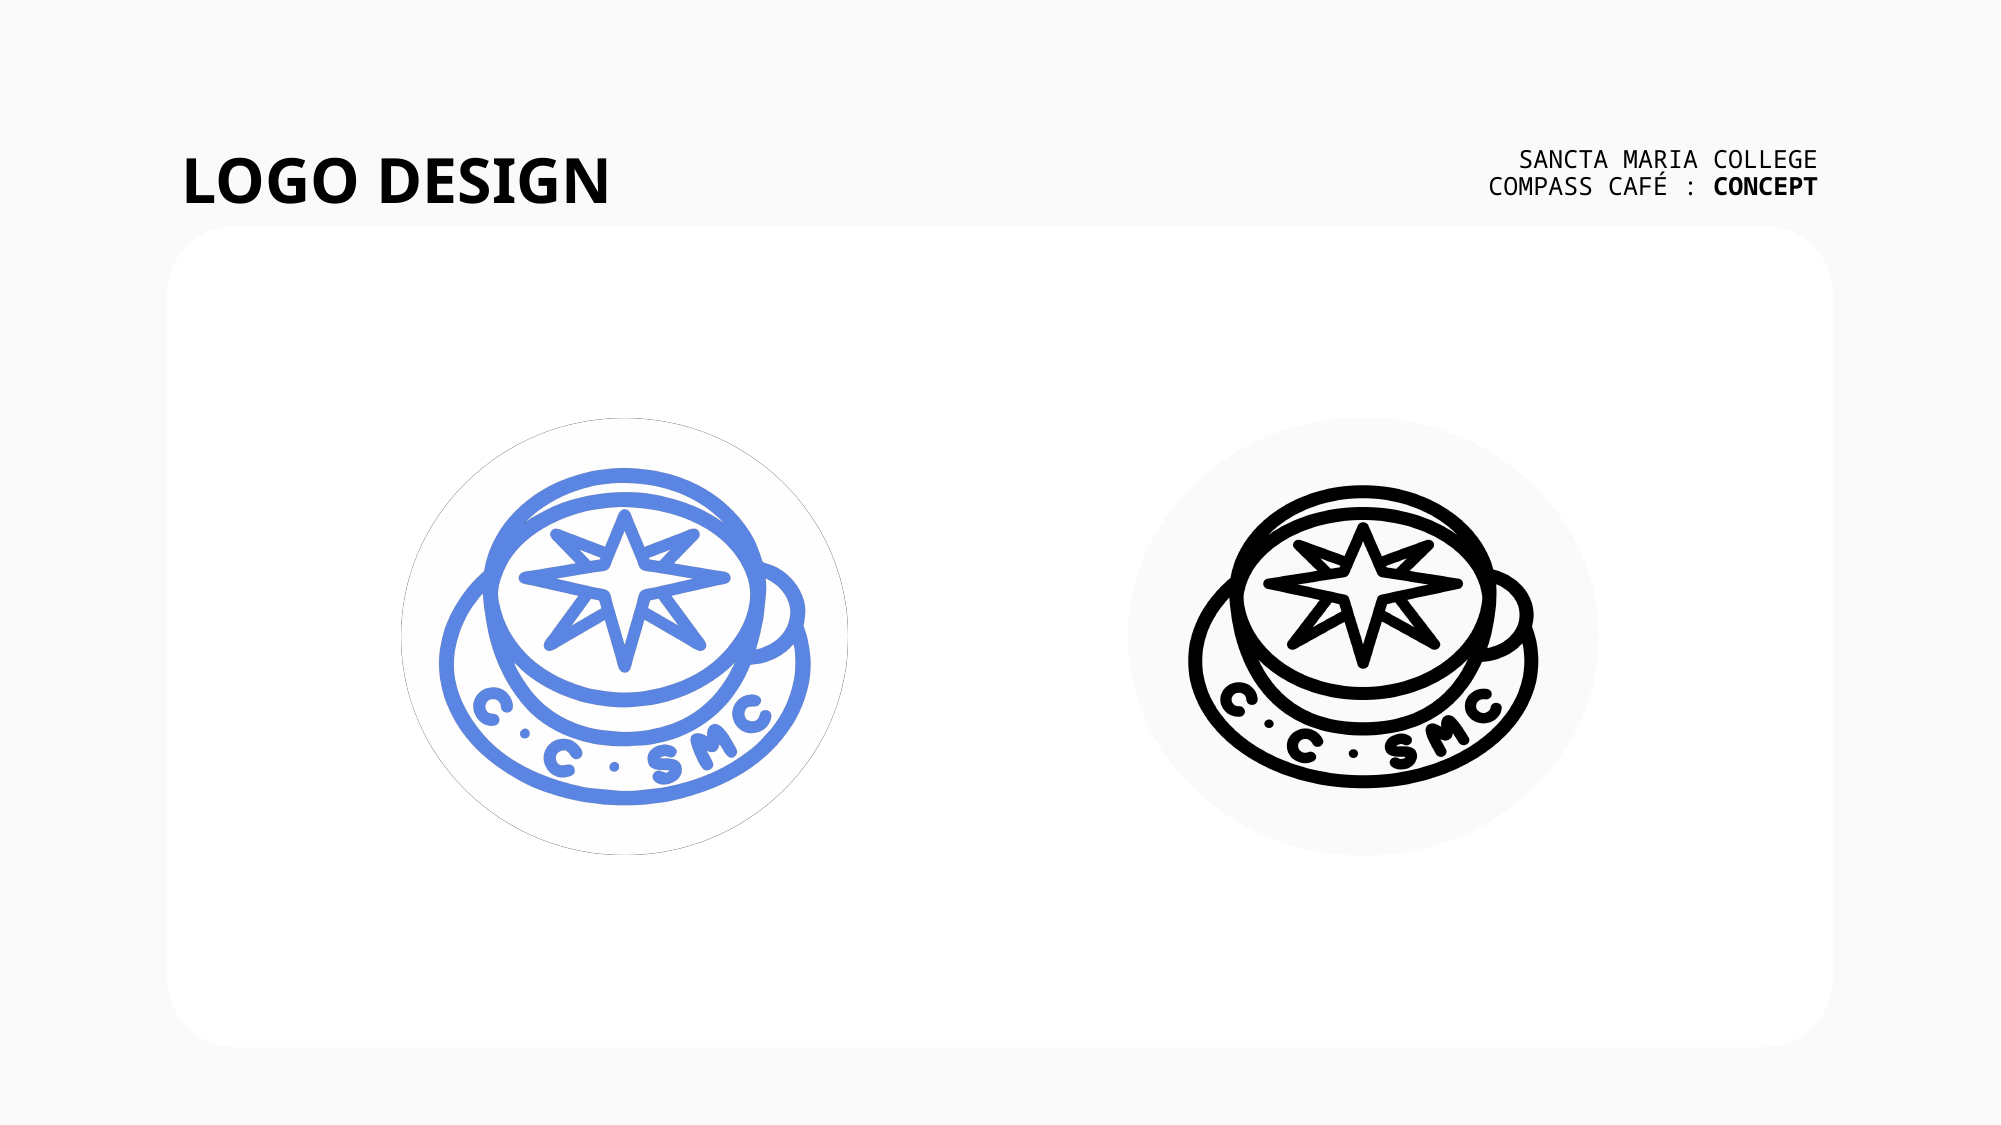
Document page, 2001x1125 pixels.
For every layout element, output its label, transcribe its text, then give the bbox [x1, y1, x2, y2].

text_box [165, 276, 1835, 1049]
picture [401, 418, 848, 856]
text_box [1128, 417, 1599, 856]
text_box LOGO DESIGN [166, 90, 1834, 276]
